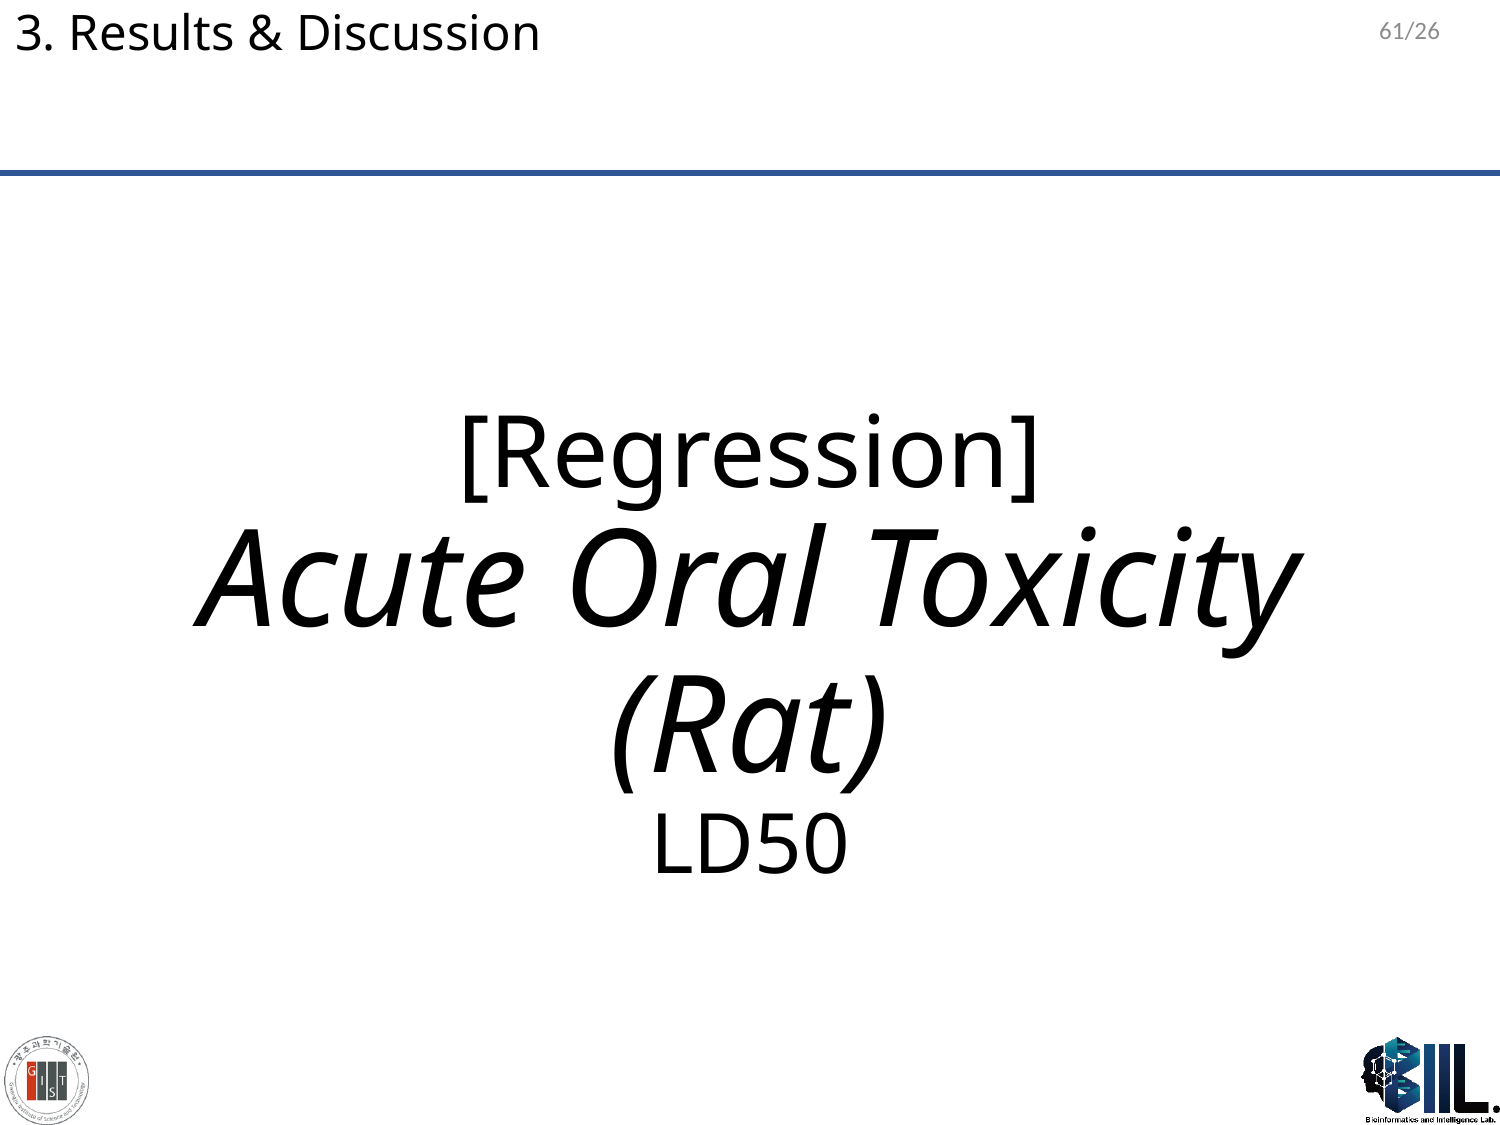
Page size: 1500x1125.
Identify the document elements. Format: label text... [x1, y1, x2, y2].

slide_number 61/26 [1117, 0, 1455, 60]
text_box [Regression] Acute Oral Toxicity (Rat) LD50 [131, 589, 1369, 704]
title 3. Results & Discussion [0, 0, 602, 69]
picture [4, 1036, 89, 1125]
picture [1361, 1037, 1500, 1125]
